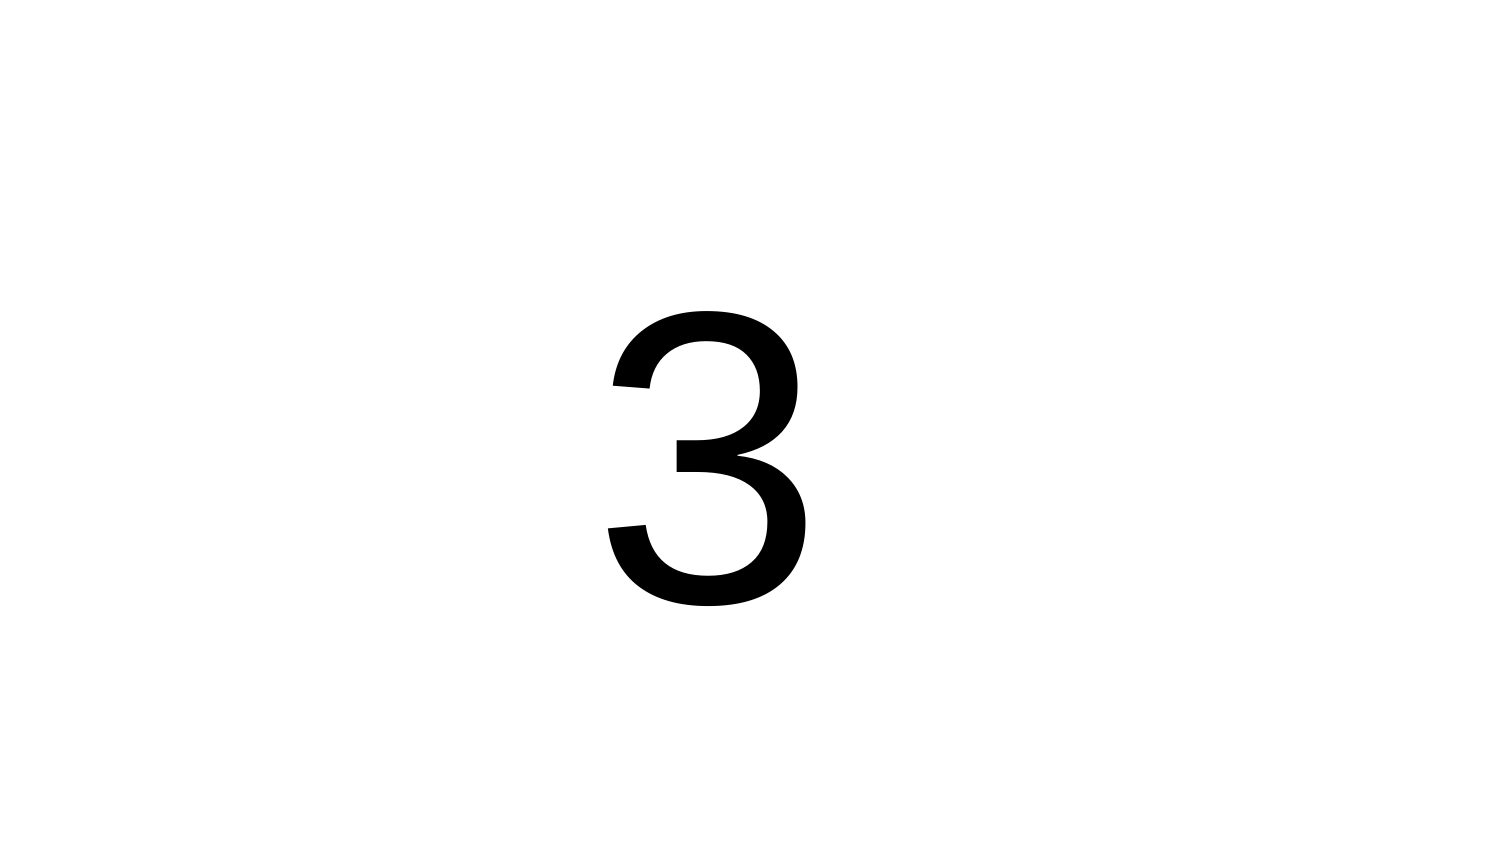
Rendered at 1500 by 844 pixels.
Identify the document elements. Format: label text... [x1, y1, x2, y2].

title 3 [0, 47, 1418, 701]
